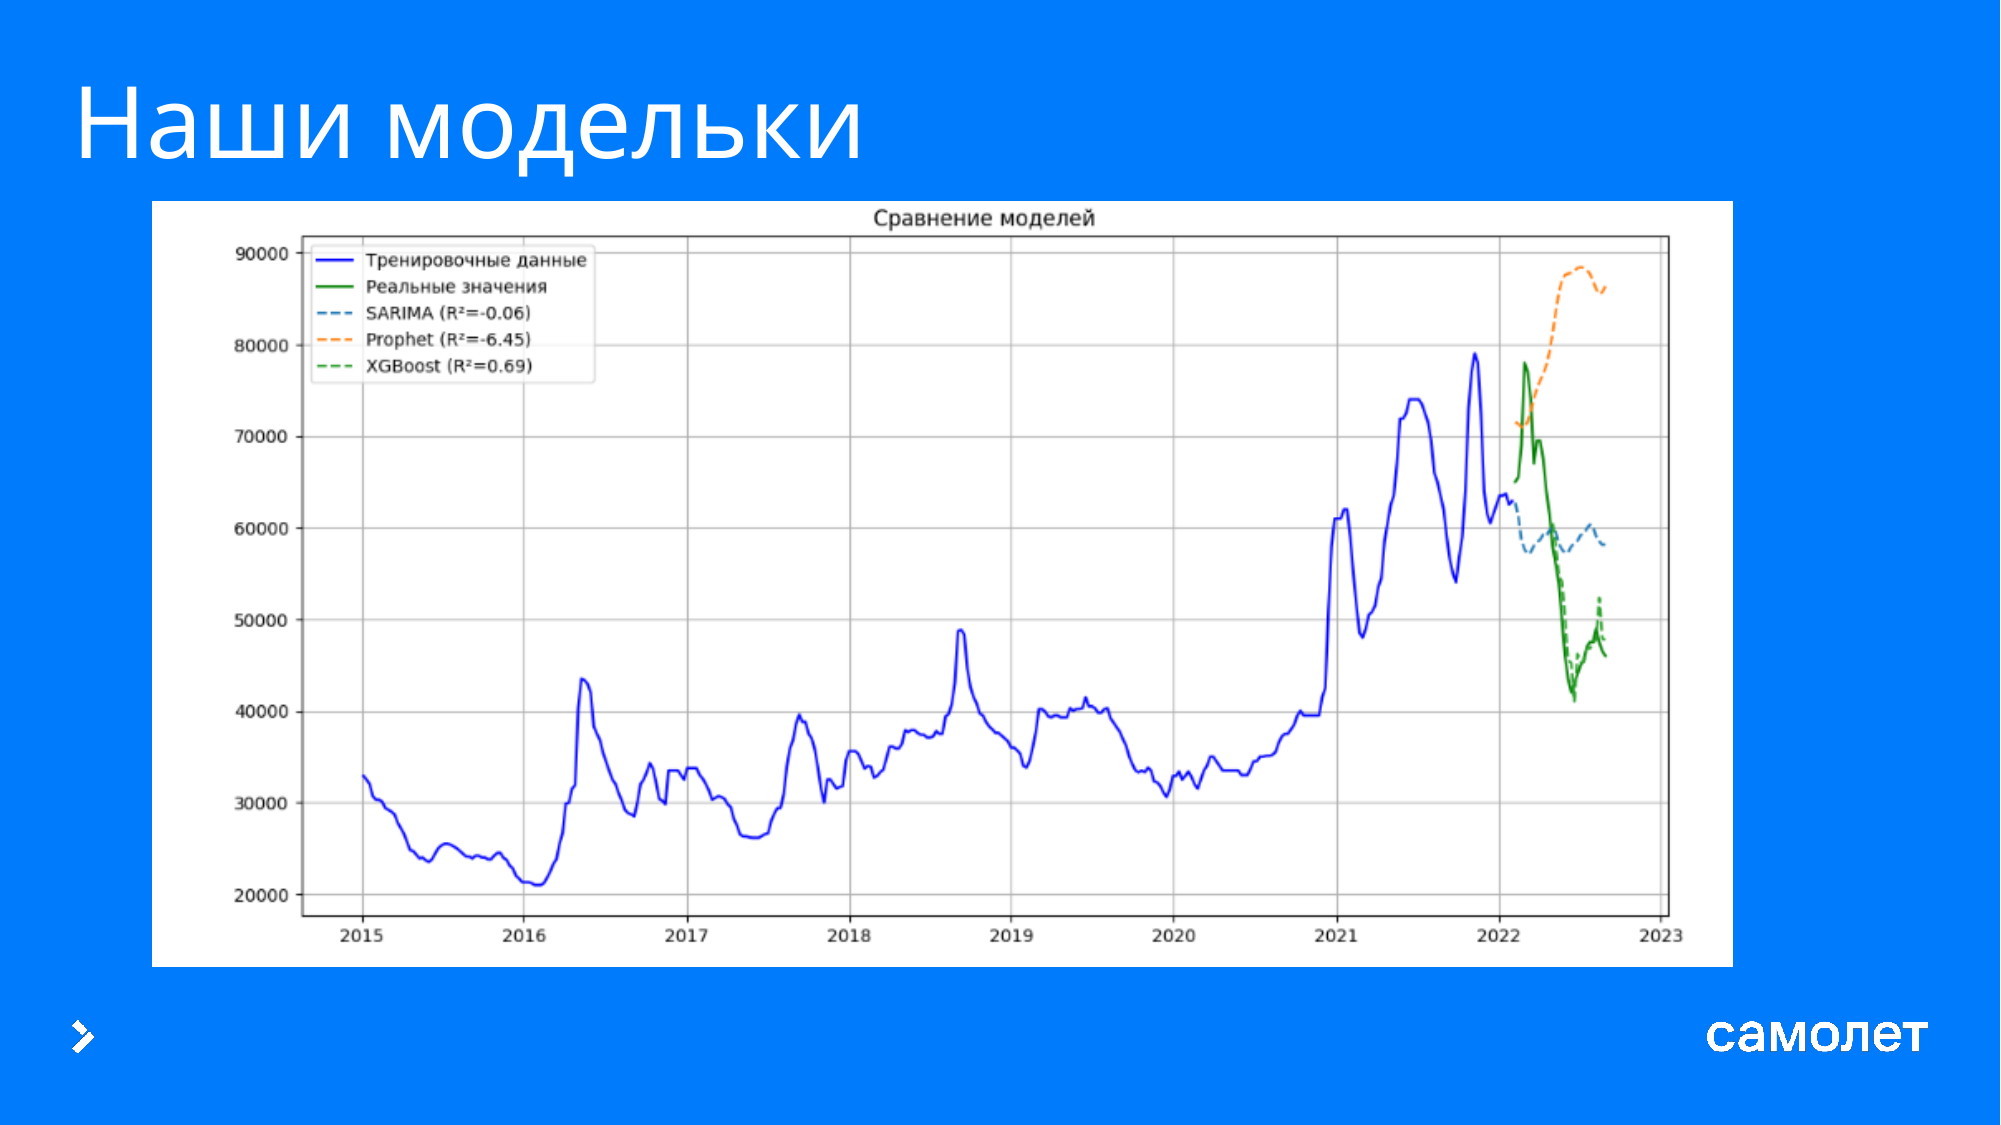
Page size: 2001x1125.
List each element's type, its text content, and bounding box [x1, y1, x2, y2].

picture [1707, 1021, 1928, 1052]
picture [72, 1020, 94, 1053]
title Наши модельки [72, 71, 1928, 180]
picture [152, 201, 1734, 967]
